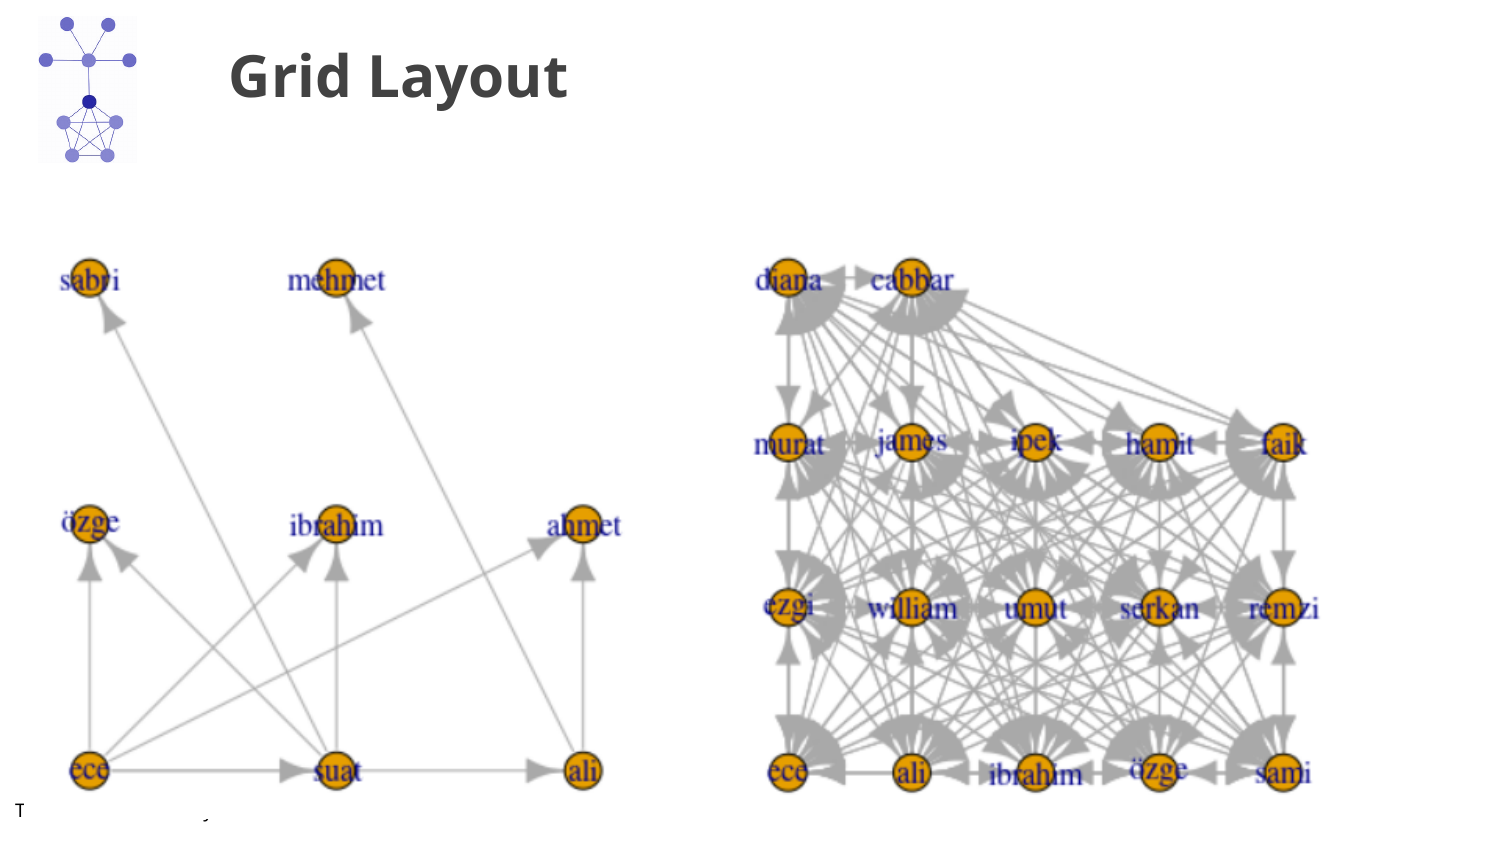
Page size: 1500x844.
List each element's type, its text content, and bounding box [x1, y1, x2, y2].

picture [38, 16, 137, 163]
picture [24, 212, 627, 819]
picture [733, 214, 1339, 818]
title Grid Layout [213, 24, 1368, 189]
